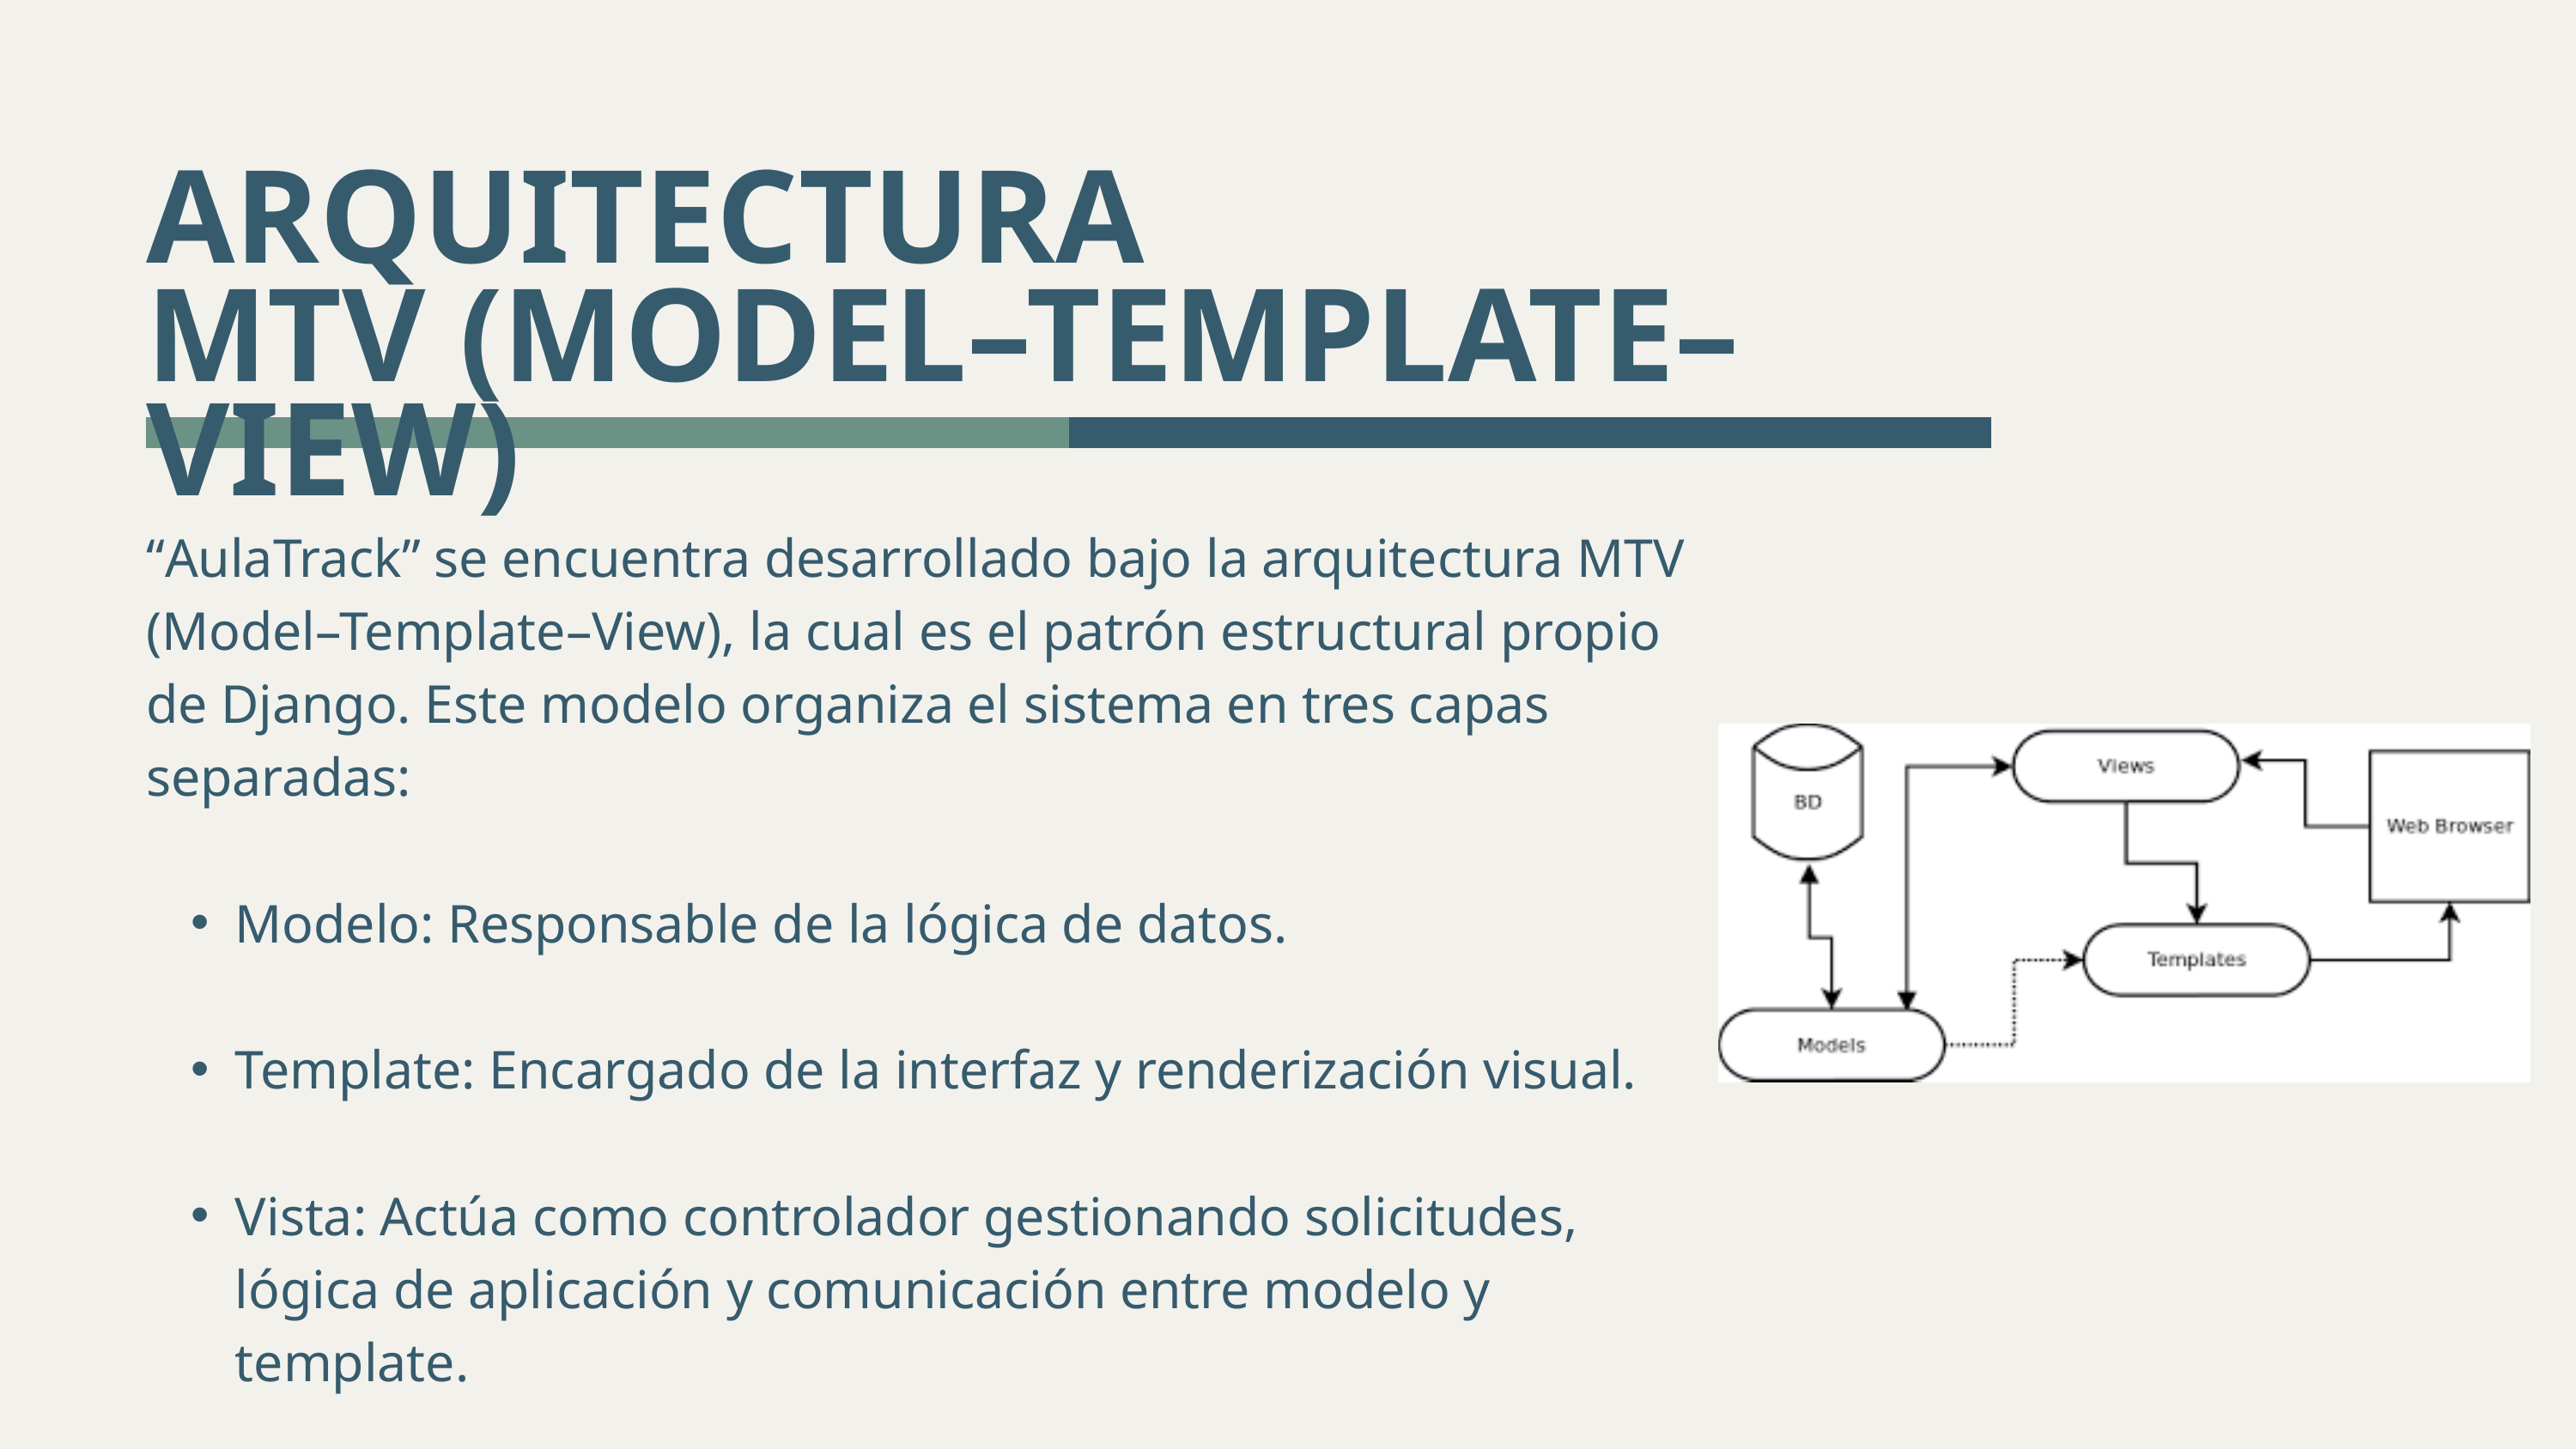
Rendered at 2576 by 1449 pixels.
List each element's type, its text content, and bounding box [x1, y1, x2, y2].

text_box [146, 416, 1992, 449]
text_box “AulaTrack” se encuentra desarrollado bajo la arquitectura MTV (Model–Template–View), la cual es el patrón estructural propio de Django. Este modelo organiza el sistema en tres capas separadas: Modelo: Responsable de la lógica de datos. Template: Encargado de la interfaz y renderización visual. Vista: Actúa como controlador gestionando solicitudes, lógica de aplicación y comunicación entre modelo y template. [146, 522, 1719, 1392]
text_box MTV (MODEL–TEMPLATE–VIEW) [146, 292, 2051, 522]
text_box [1719, 724, 2530, 1082]
text_box ARQUITECTURA [146, 174, 1455, 289]
